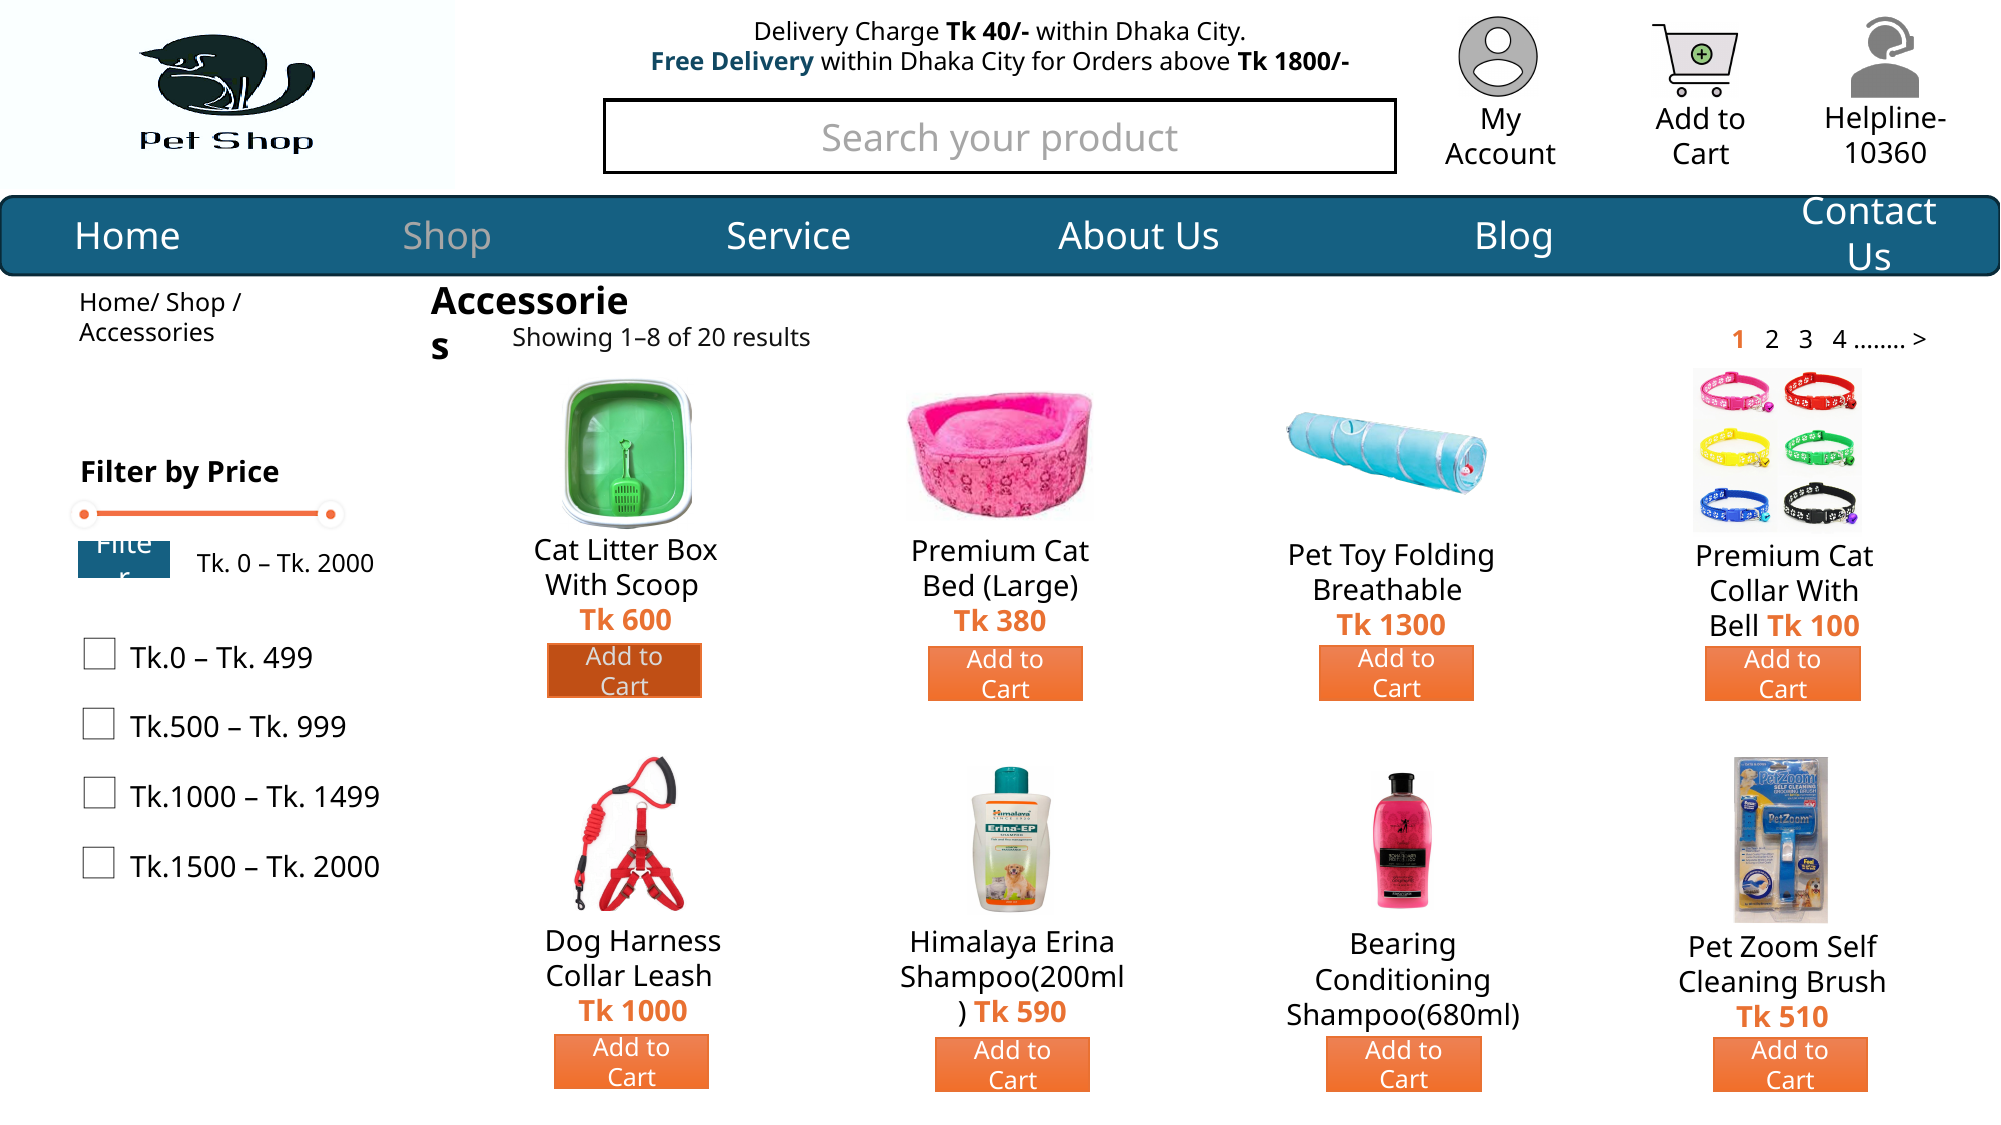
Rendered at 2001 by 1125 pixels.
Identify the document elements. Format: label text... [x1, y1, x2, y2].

text_box Himalaya Erina Shampoo(200ml) Tk 590 [883, 916, 1141, 1036]
text_box Filter [74, 537, 175, 583]
text_box Premium Cat Bed (Large) Tk 380 [876, 524, 1124, 645]
text_box My Account [1409, 93, 1592, 178]
picture [1651, 21, 1739, 98]
text_box Cat Litter Box With Scoop Tk 600 [502, 523, 750, 644]
text_box Blog [1404, 198, 1624, 270]
text_box Premium Cat Collar With Bell Tk 100 [1667, 529, 1902, 650]
picture [967, 765, 1054, 915]
picture [562, 755, 696, 911]
text_box Add to Cart [1705, 646, 1861, 701]
picture [66, 497, 350, 535]
text_box Delivery Charge Tk 40/- within Dhaka City. Free Delivery within Dhaka City for Orders above Tk 1800/- [555, 8, 1445, 143]
picture [0, 0, 456, 189]
picture [905, 390, 1094, 522]
text_box Tk.0 – Tk. 499 Tk.500 – Tk. 999 Tk.1000 – Tk. 1499 Tk.1500 – Tk. 2000 [85, 631, 404, 926]
text_box Shop [338, 198, 557, 270]
picture [1692, 368, 1862, 538]
text_box Search your product [603, 143, 1397, 174]
text_box Add to Cart [1609, 93, 1792, 178]
picture [1834, 5, 1936, 108]
text_box Add to Cart [554, 1034, 709, 1089]
text_box Add to Cart [1319, 645, 1474, 701]
text_box Showing 1–8 of 20 results [497, 314, 865, 359]
text_box Add to Cart [547, 643, 702, 698]
text_box Add to Cart [1326, 1036, 1482, 1092]
text_box Filter by Price [65, 446, 306, 497]
text_box Tk. 0 – Tk. 2000 [182, 539, 408, 585]
text_box Home [18, 198, 237, 270]
text_box Add to Cart [928, 646, 1083, 701]
text_box Accessories [416, 269, 657, 375]
picture [1730, 755, 1830, 925]
picture [77, 703, 120, 745]
text_box Pet Zoom Self Cleaning Brush Tk 510 [1649, 920, 1916, 1041]
text_box Dog Harness Collar Leash Tk 1000 [509, 915, 757, 1035]
text_box Home/ Shop / Accessories [64, 279, 397, 354]
picture [1282, 409, 1492, 498]
text_box [0, 195, 2000, 277]
text_box Service [680, 198, 899, 270]
text_box Helpline- 10360 [1794, 92, 1977, 178]
text_box Add to Cart [935, 1037, 1090, 1092]
picture [78, 632, 120, 675]
text_box 1 2 3 4 …….. > [1716, 315, 1958, 361]
text_box Add to Cart [1713, 1037, 1868, 1092]
picture [1457, 16, 1539, 97]
text_box Pet Toy Folding Breathable Tk 1300 [1267, 528, 1516, 649]
picture [78, 771, 120, 814]
text_box Contact Us [1760, 196, 1979, 269]
picture [558, 376, 695, 532]
picture [77, 841, 120, 884]
picture [1370, 771, 1435, 911]
text_box About Us [1029, 198, 1249, 270]
text_box Bearing Conditioning Shampoo(680ml) Tk 1500 [1246, 918, 1560, 1074]
